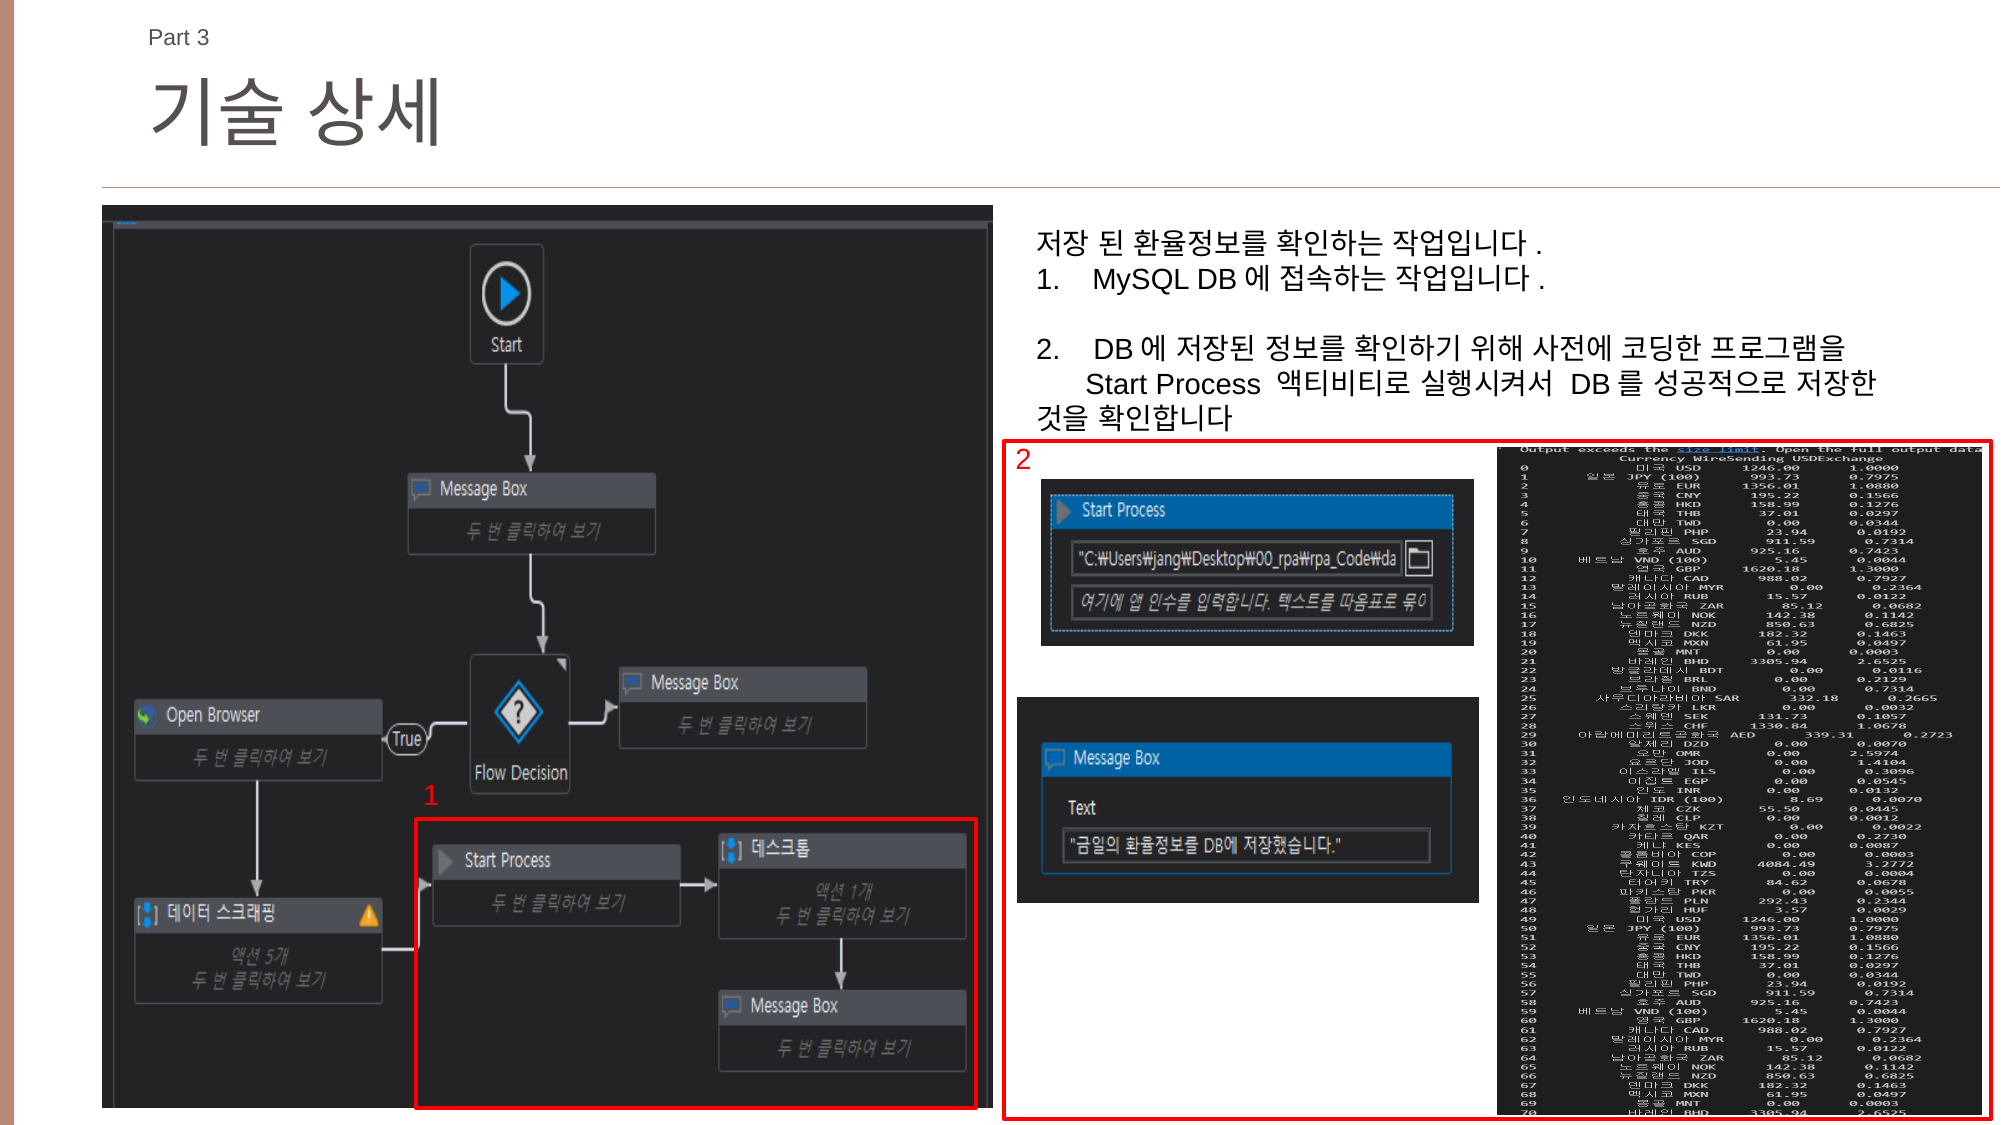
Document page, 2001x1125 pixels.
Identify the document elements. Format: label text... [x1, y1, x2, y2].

text_box [0, 0, 15, 1125]
picture [1497, 447, 1983, 1115]
text_box 저장 된 환율정보를 확인하는 작업입니다. MySQL DB에 접속하는 작업입니다. 2. DB에 저장된 정보를 확인하기 위해 사전에 코딩한 프로그램을 Start Process 액티비티로 실행시켜서 DB를 성공적으로 저장한 것을 확인합니다 [1021, 218, 1912, 439]
picture [101, 204, 993, 1109]
text_box 기술 상세 [133, 57, 493, 163]
text_box [1002, 439, 1993, 1121]
text_box 2 [1000, 432, 1042, 483]
picture [1016, 697, 1479, 903]
picture [1041, 479, 1474, 646]
text_box Part 3 [133, 15, 225, 58]
